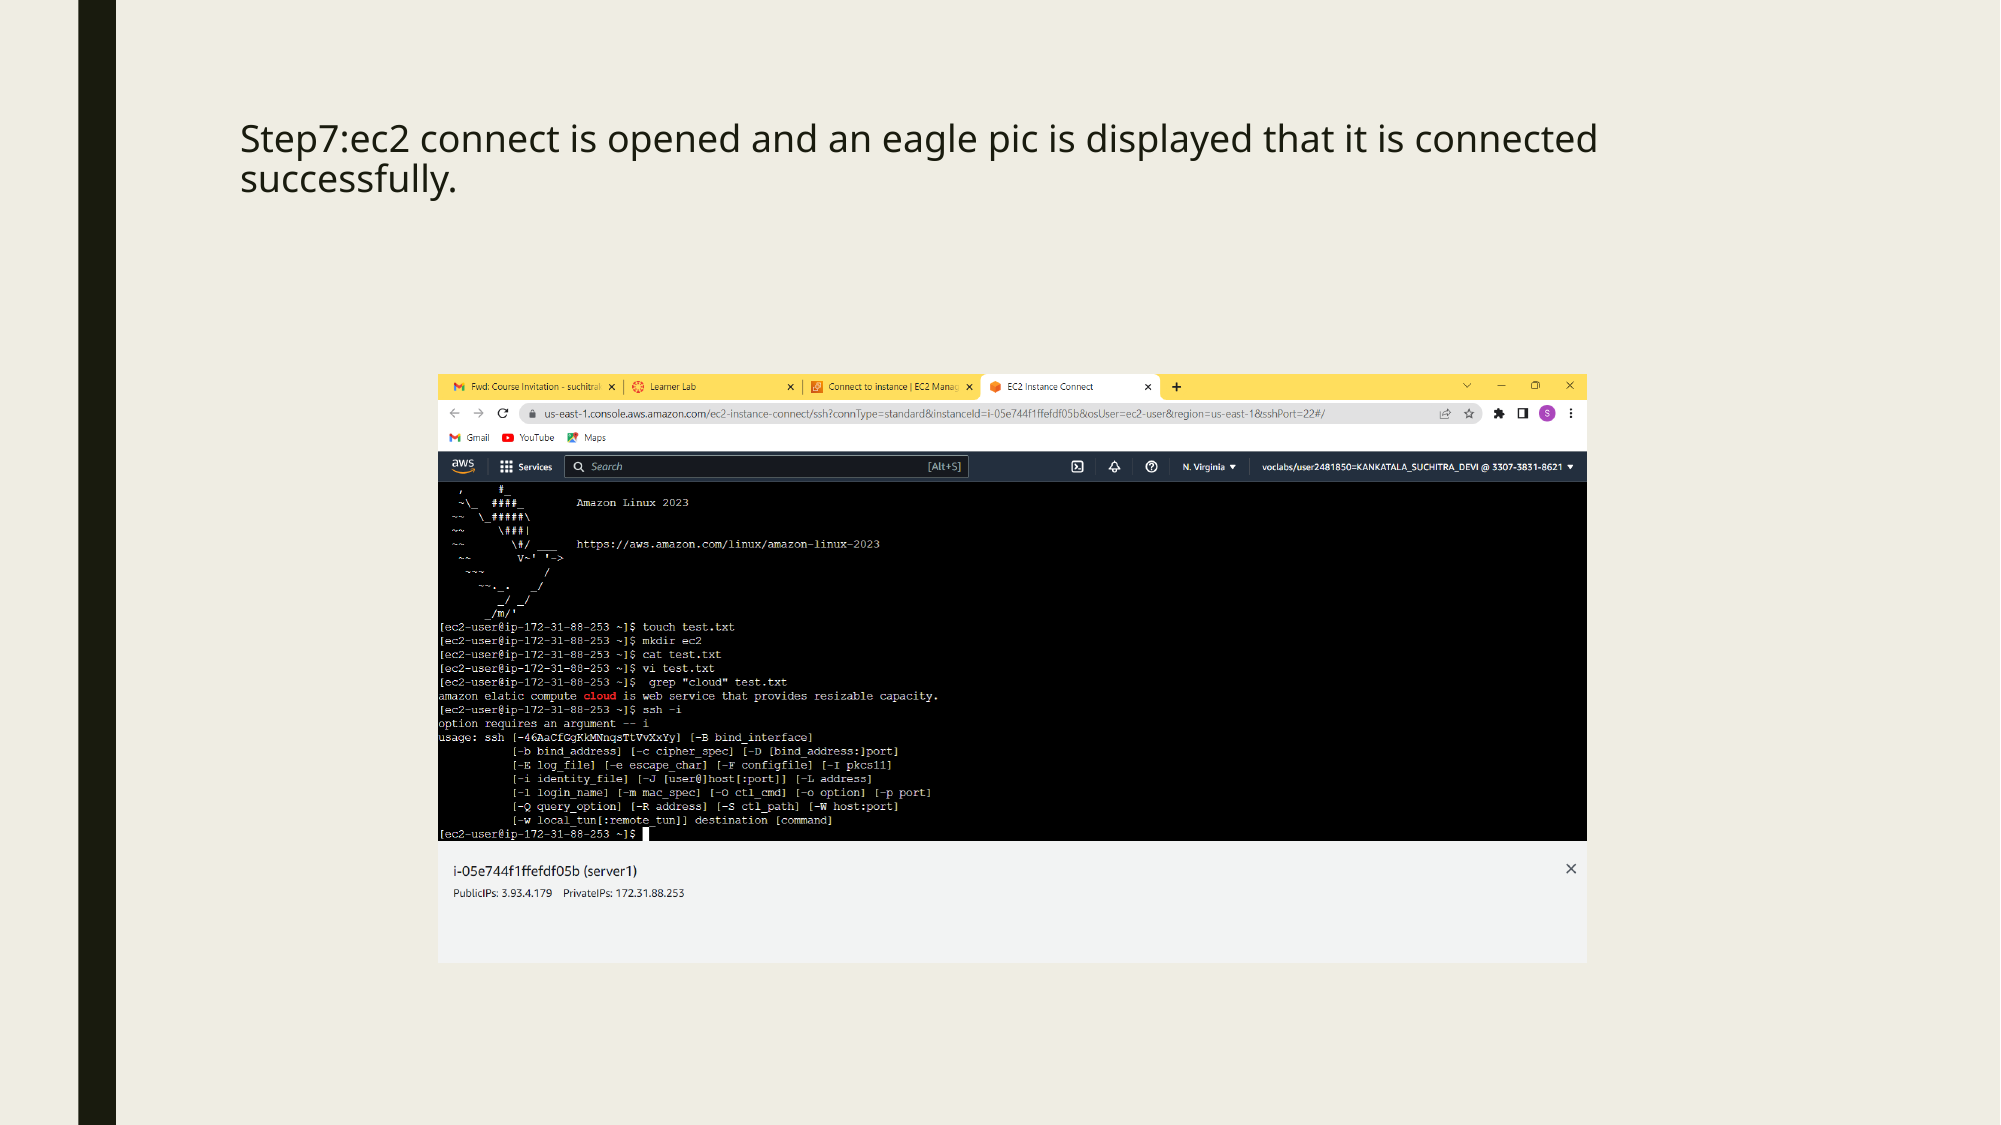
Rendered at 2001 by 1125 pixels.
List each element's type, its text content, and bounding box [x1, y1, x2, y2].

title Step7:ec2 connect is opened and an eagle pic is displayed that it is connected successfully. [225, 112, 1800, 357]
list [438, 374, 1587, 963]
